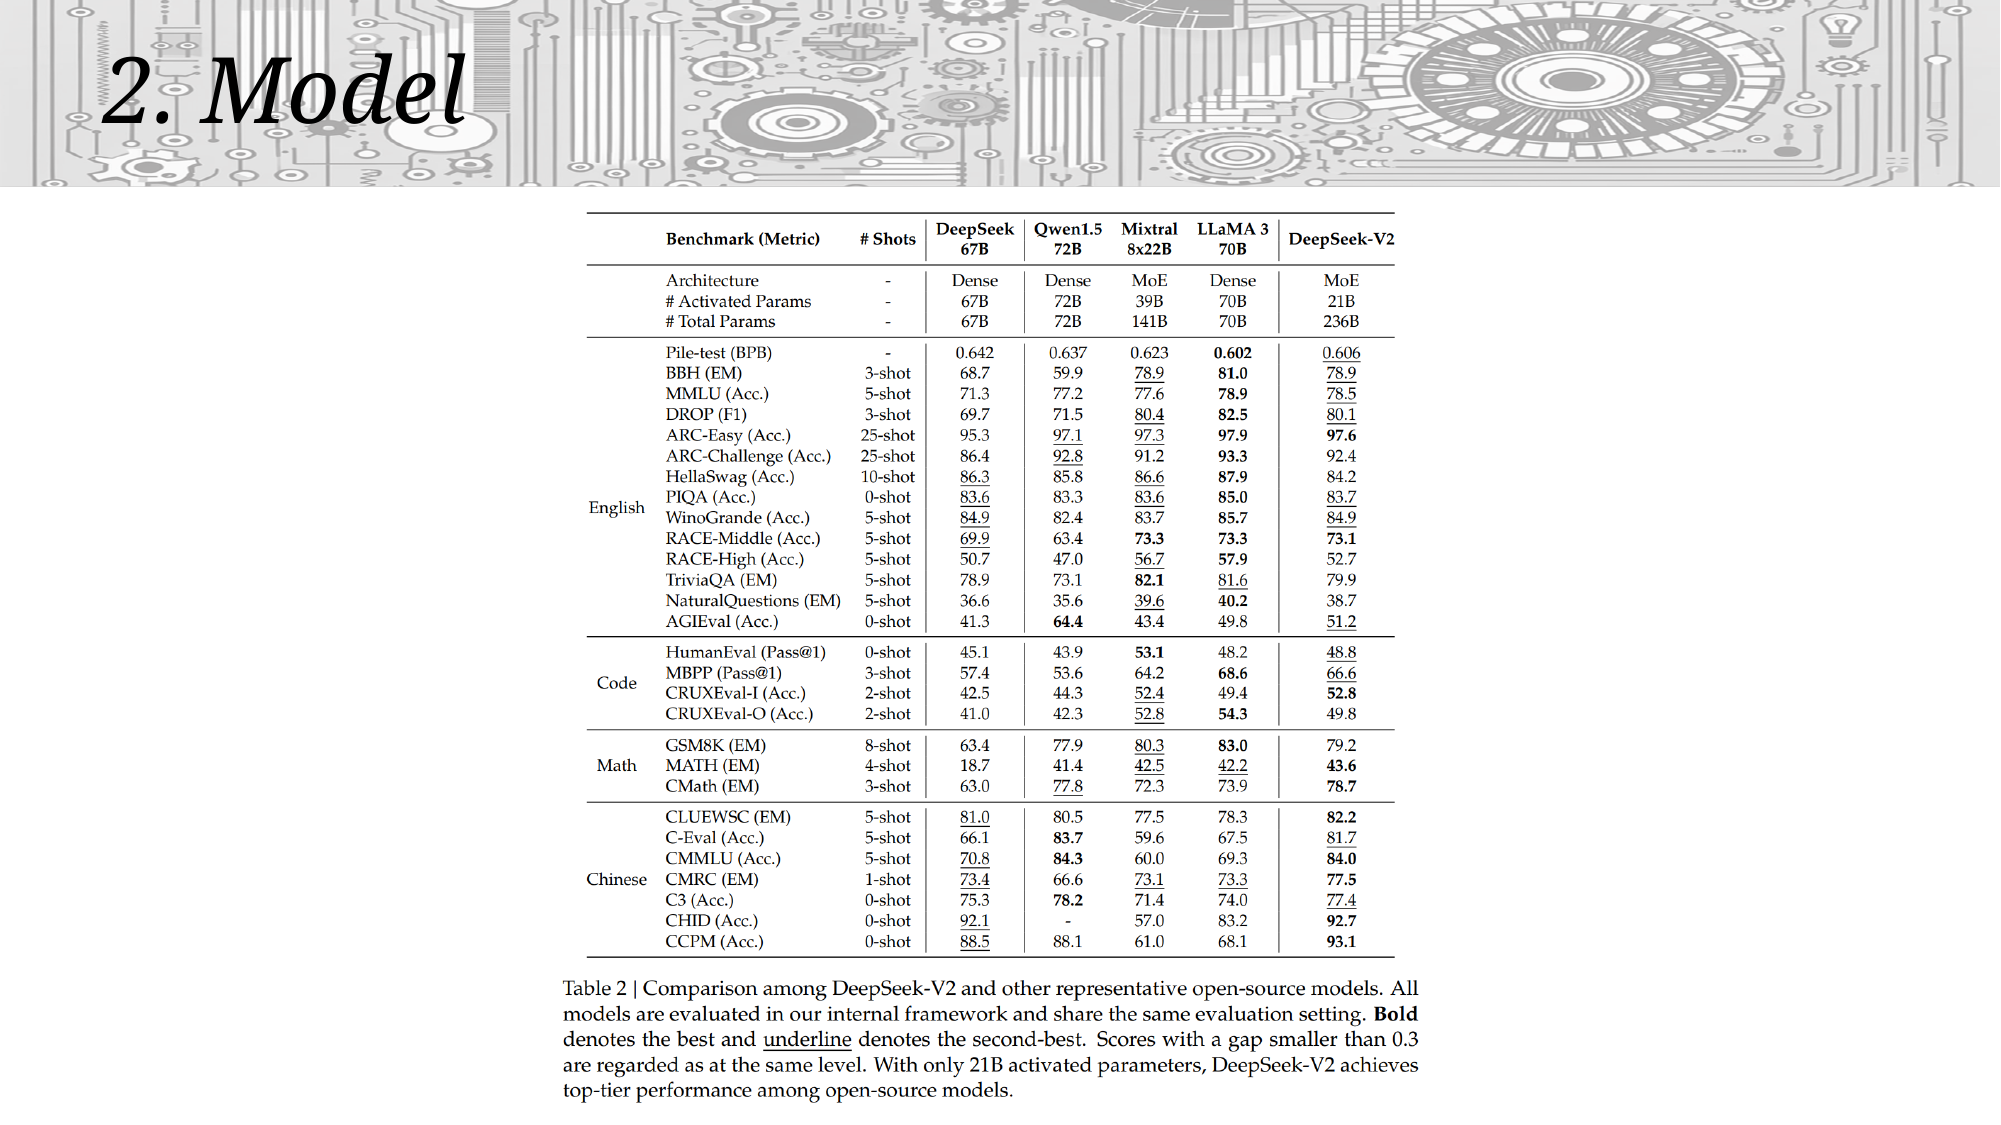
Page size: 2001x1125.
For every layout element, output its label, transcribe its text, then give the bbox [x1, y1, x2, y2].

text_box [1814, 0, 2000, 188]
text_box 2. Model [88, 0, 1814, 188]
picture [558, 202, 1442, 1119]
text_box [0, 0, 88, 188]
